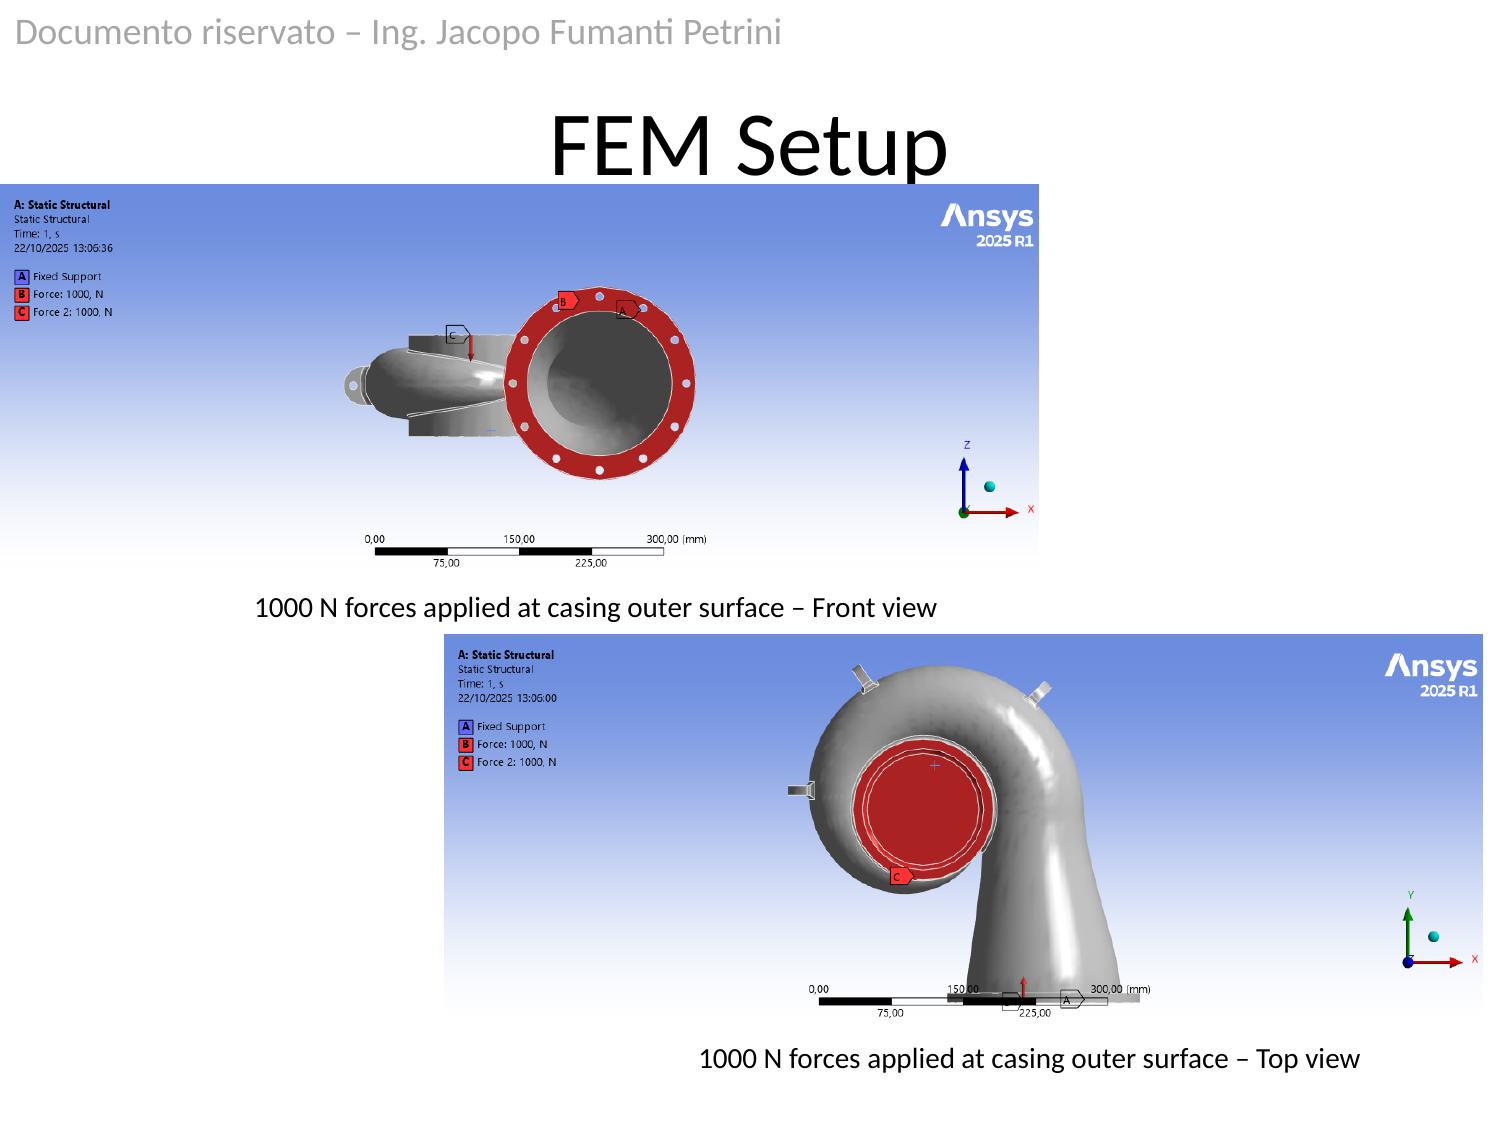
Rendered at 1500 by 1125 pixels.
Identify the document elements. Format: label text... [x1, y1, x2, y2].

picture [0, 184, 1039, 582]
picture [443, 634, 1483, 1032]
title FEM Setup [75, 45, 1425, 233]
text_box 1000 N forces applied at casing outer surface – Front view [239, 590, 954, 632]
text_box 1000 N forces applied at casing outer surface – Top view [683, 1040, 1377, 1082]
